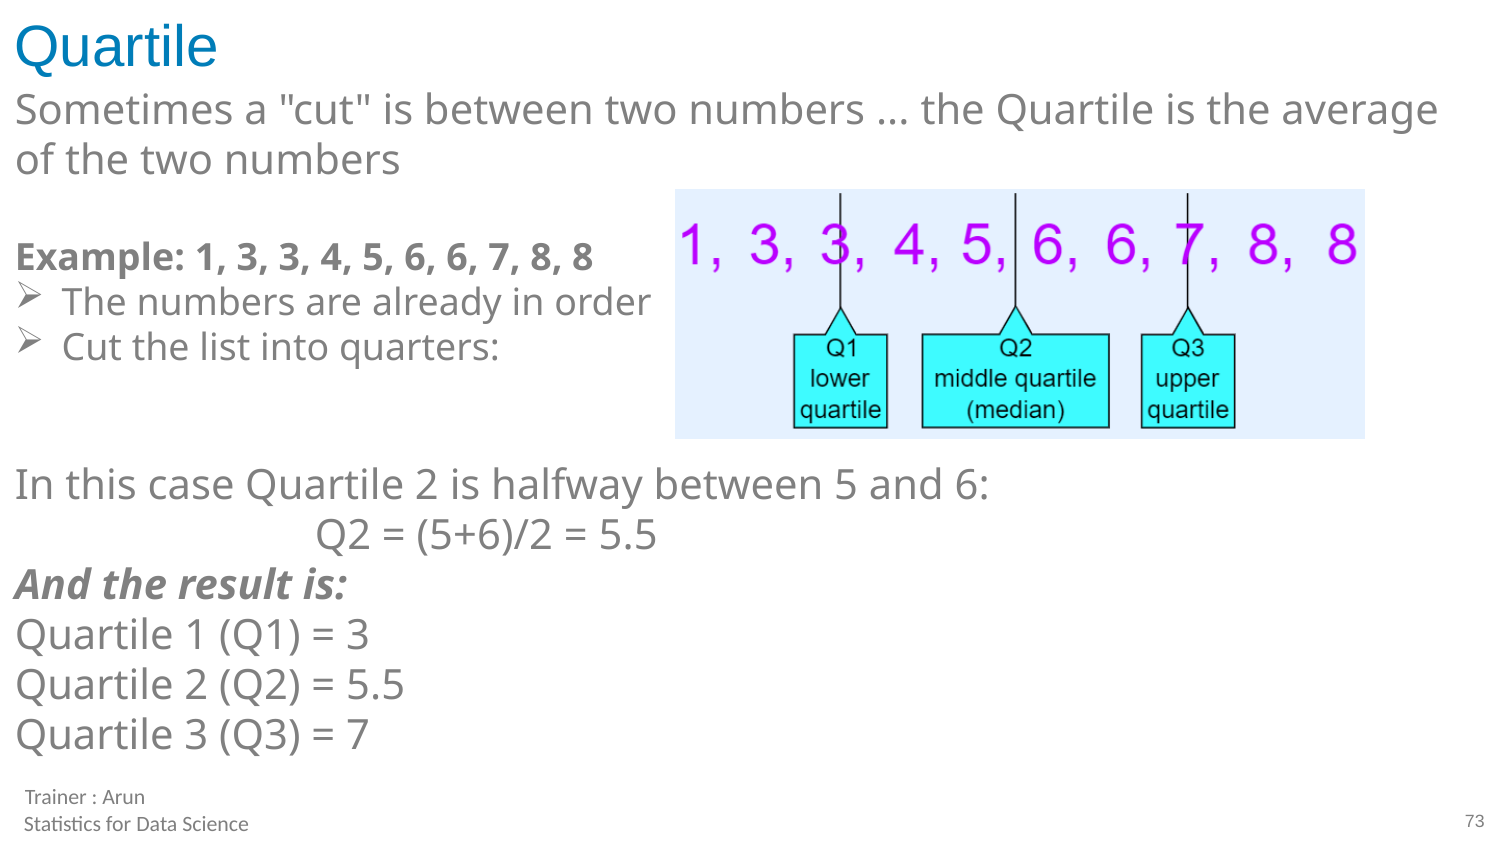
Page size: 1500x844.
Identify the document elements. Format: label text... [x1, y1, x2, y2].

title Quartile [0, 9, 1350, 75]
text_box Sometimes a "cut" is between two numbers ... the Quartile is the average of the two numbers Example: 1, 3, 3, 4, 5, 6, 6, 7, 8, 8 The numbers are already in order Cut the list into quarters: In this case Quartile 2 is halfway between 5 and 6: Q2 = (5+6)/2 = 5.5 And the result is: Quartile 1 (Q1) = 3 Quartile 2 (Q2) = 5.5 Quartile 3 (Q3) = 7 [0, 75, 1480, 844]
picture [674, 189, 1365, 439]
